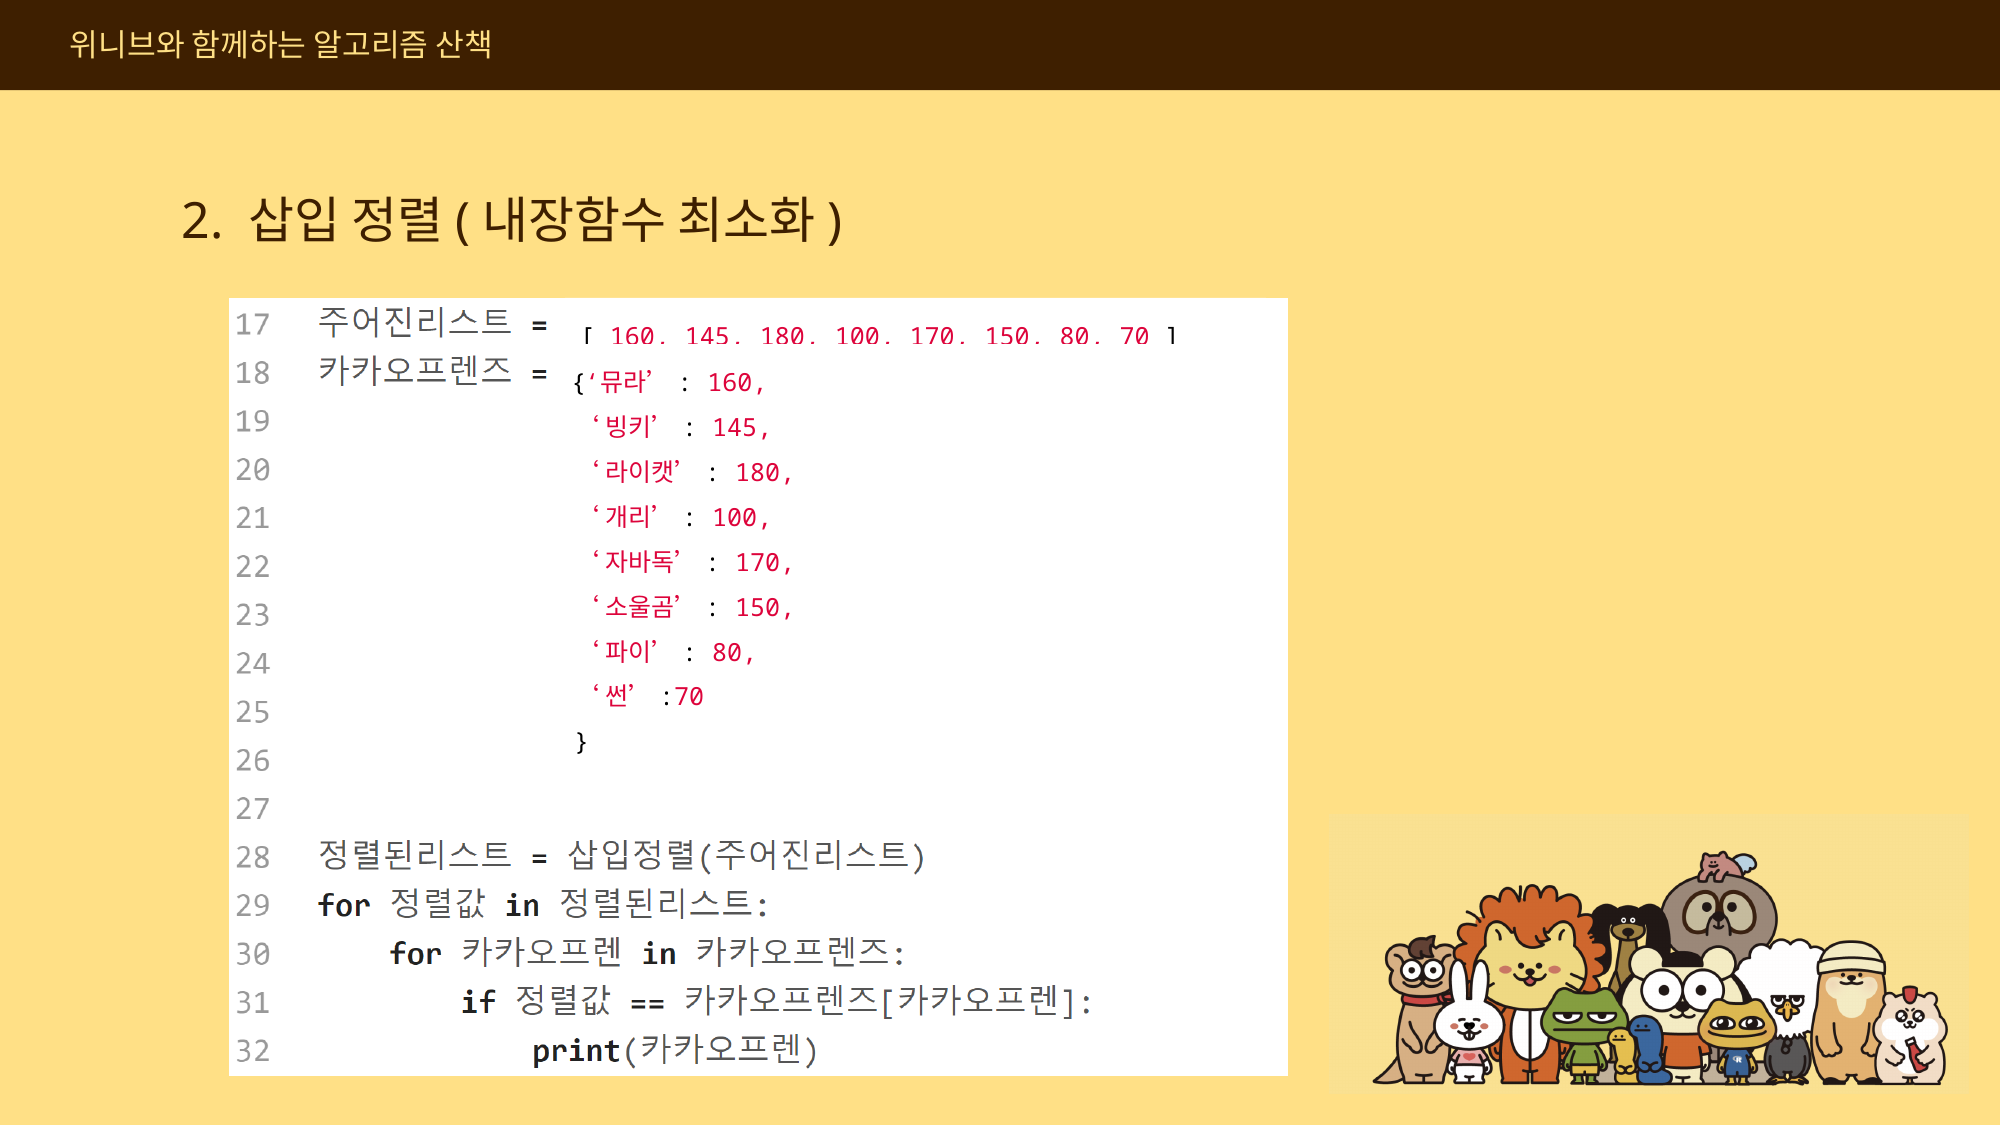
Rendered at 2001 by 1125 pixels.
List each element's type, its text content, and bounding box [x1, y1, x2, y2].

text_box 2. 삽입 정렬(내장함수 최소화) [166, 181, 1497, 257]
text_box [0, 0, 2000, 91]
picture [229, 298, 1289, 1077]
picture [1329, 814, 1970, 1094]
text_box 위니브와 함께하는 알고리즘 산책 [54, 17, 805, 71]
